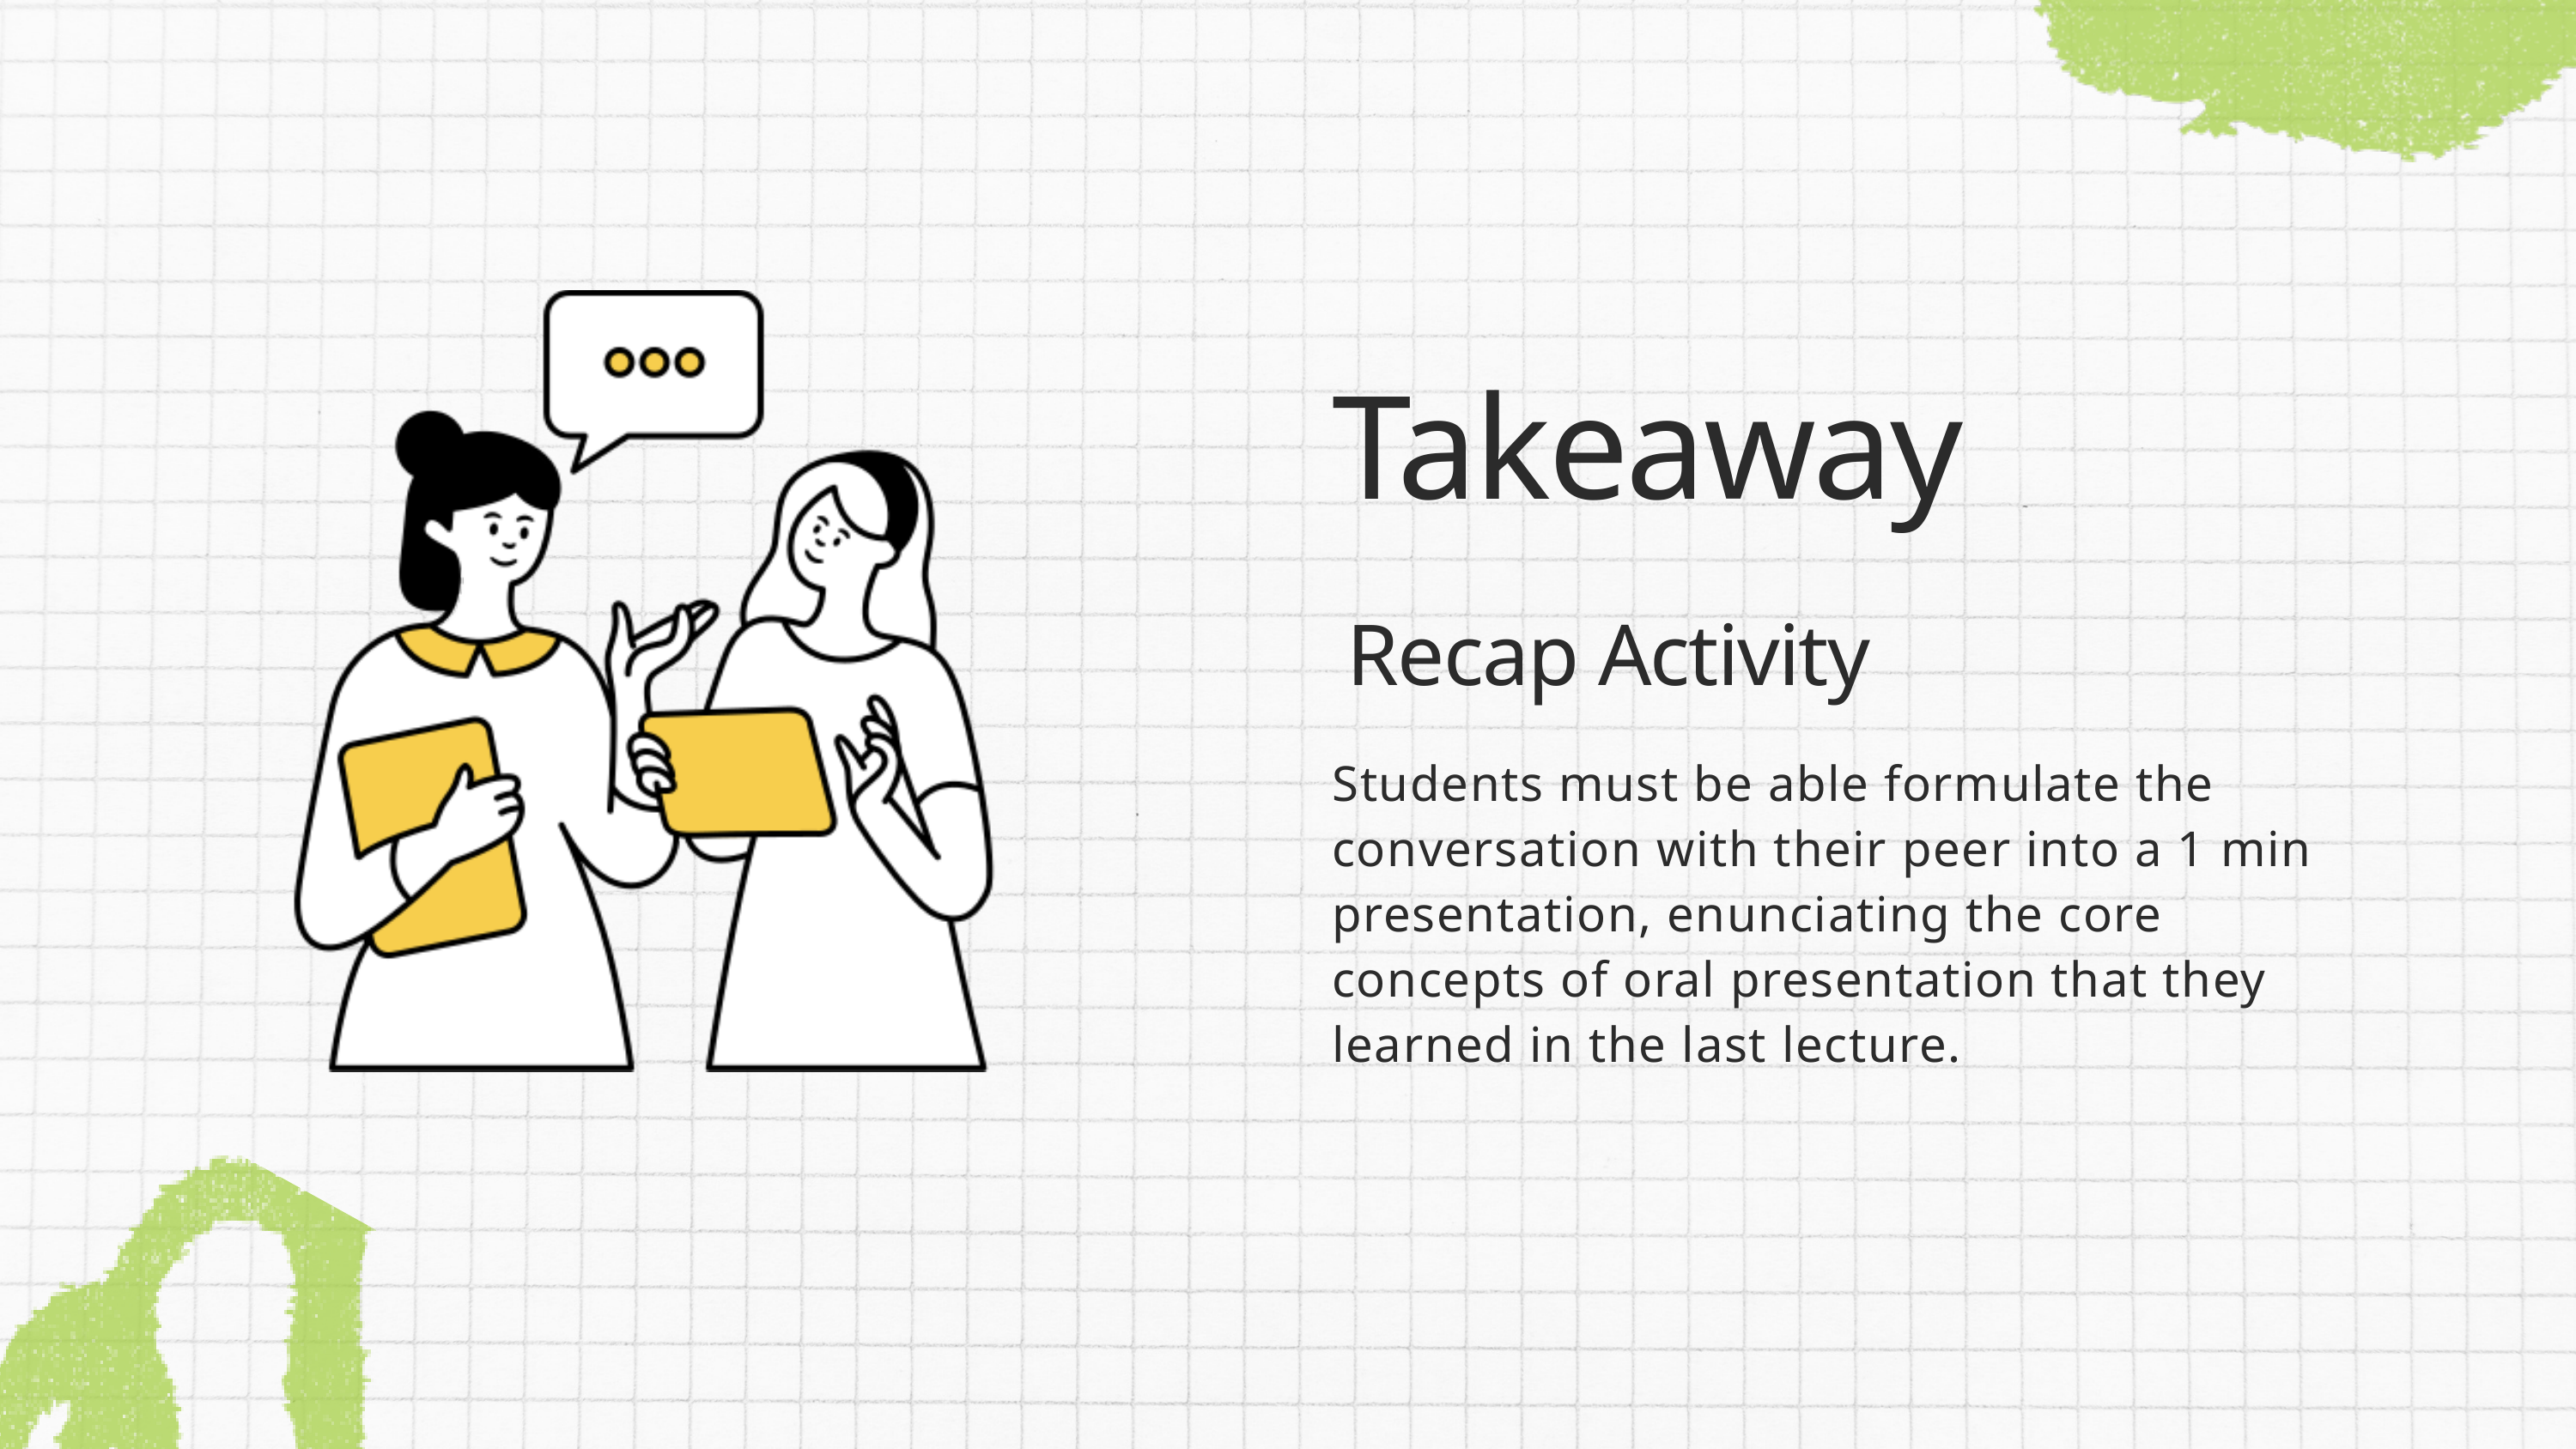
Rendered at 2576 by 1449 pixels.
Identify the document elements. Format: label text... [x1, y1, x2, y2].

text_box Students must be able formulate the conversation with their peer into a 1 min presentation, enunciating the core concepts of oral presentation that they learned in the last lecture. [1332, 746, 2364, 1072]
text_box [293, 290, 1001, 1072]
text_box [2033, 0, 2576, 162]
text_box Recap Activity [1346, 624, 2379, 703]
text_box Takeaway [1332, 379, 2364, 528]
text_box [0, 1030, 591, 1449]
text_box [0, 0, 2576, 1449]
